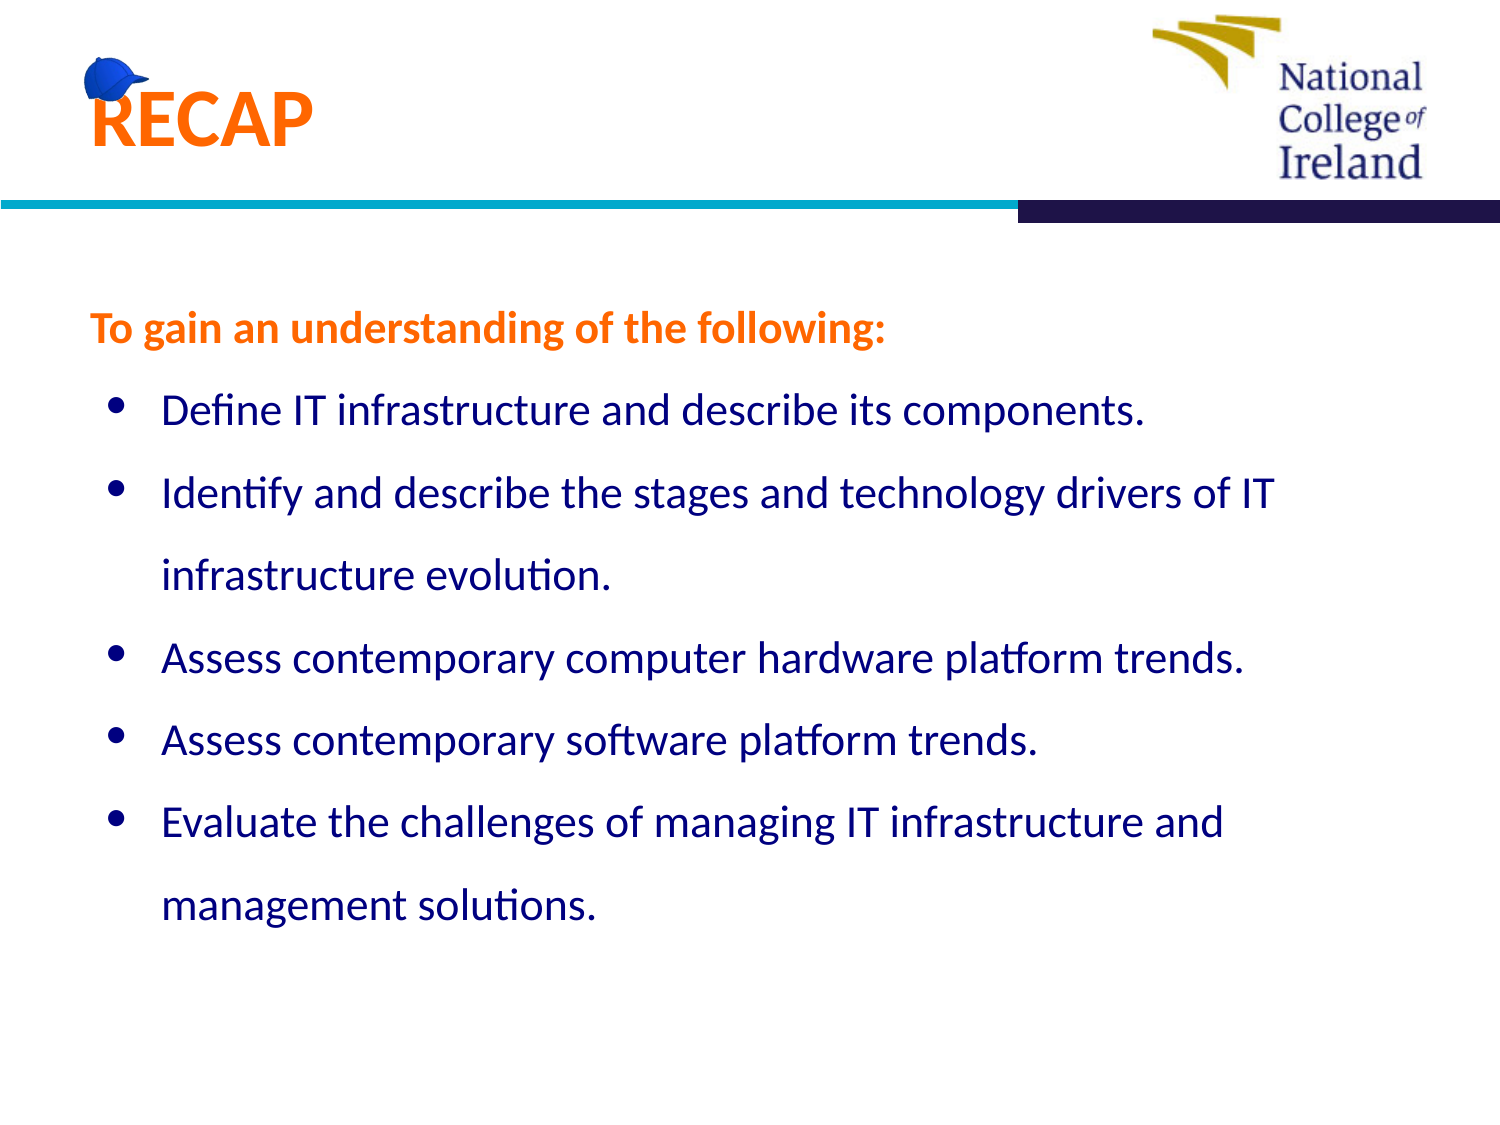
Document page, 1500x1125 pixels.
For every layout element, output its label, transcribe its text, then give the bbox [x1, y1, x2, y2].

picture [76, 43, 151, 109]
list To gain an understanding of the following: Define IT infrastructure and describe its components. Identify and describe the stages and technology drivers of IT infrastructure evolution. Assess contemporary computer hardware platform trends. Assess contemporary software platform trends. Evaluate the challenges of managing IT infrastructure and management solutions. [75, 262, 1425, 1005]
title RECAP [75, 19, 1425, 207]
